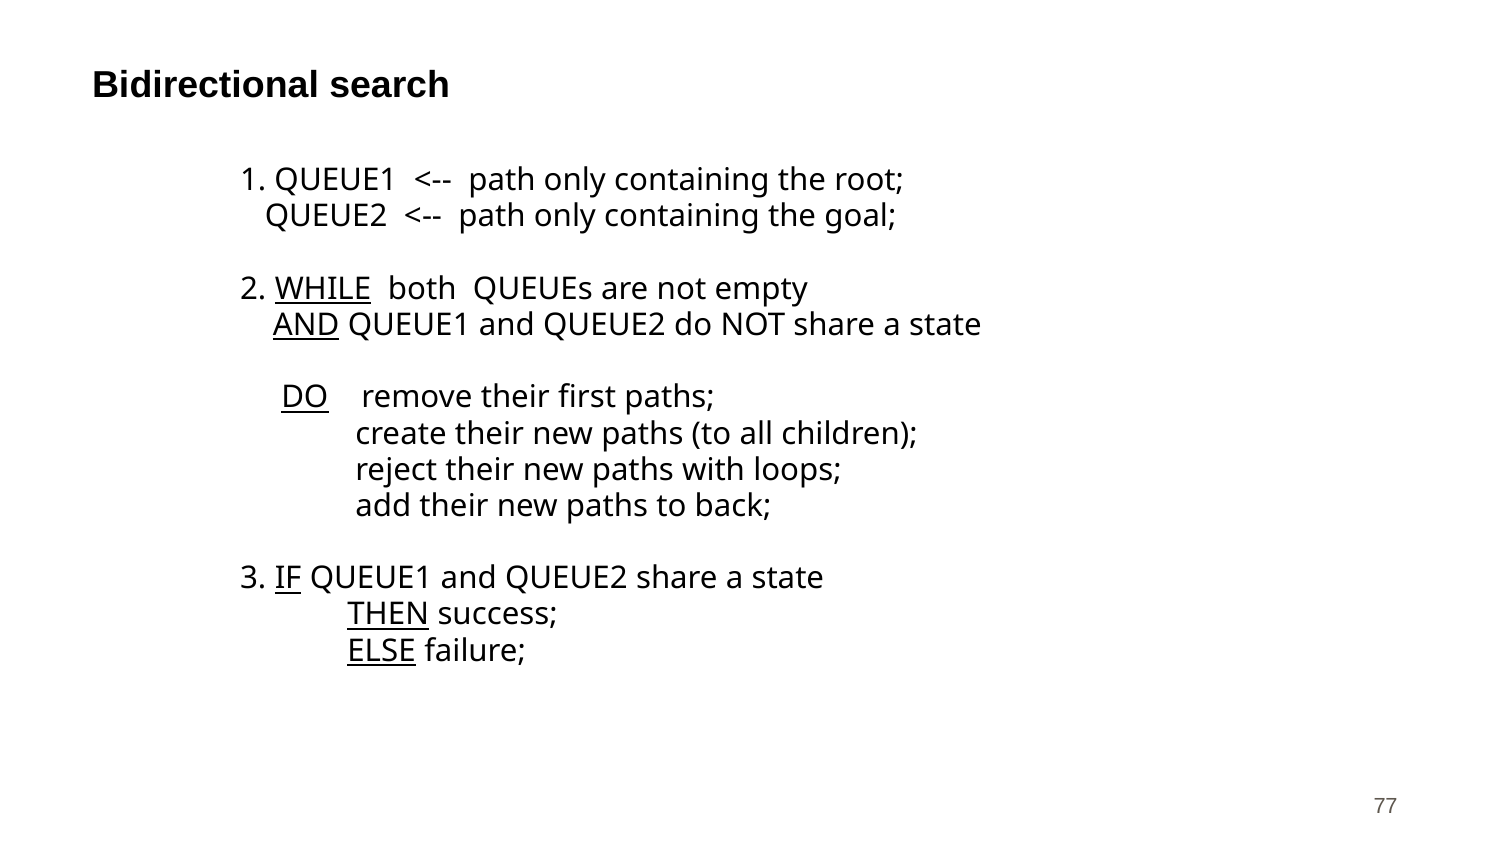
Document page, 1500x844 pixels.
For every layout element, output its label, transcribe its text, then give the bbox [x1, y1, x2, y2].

list 1. QUEUE1 <-- path only containing the root; QUEUE2 <-- path only containing the goal; 2. WHILE both QUEUEs are not empty AND QUEUE1 and QUEUE2 do NOT share a state DO remove their first paths; create their new paths (to all children); reject their new paths with loops; add their new paths to back; 3. IF QUEUE1 and QUEUE2 share a state THEN success; ELSE failure; [224, 159, 1169, 723]
title Bidirectional search [76, 27, 1415, 113]
slide_number 77 [1099, 768, 1413, 826]
